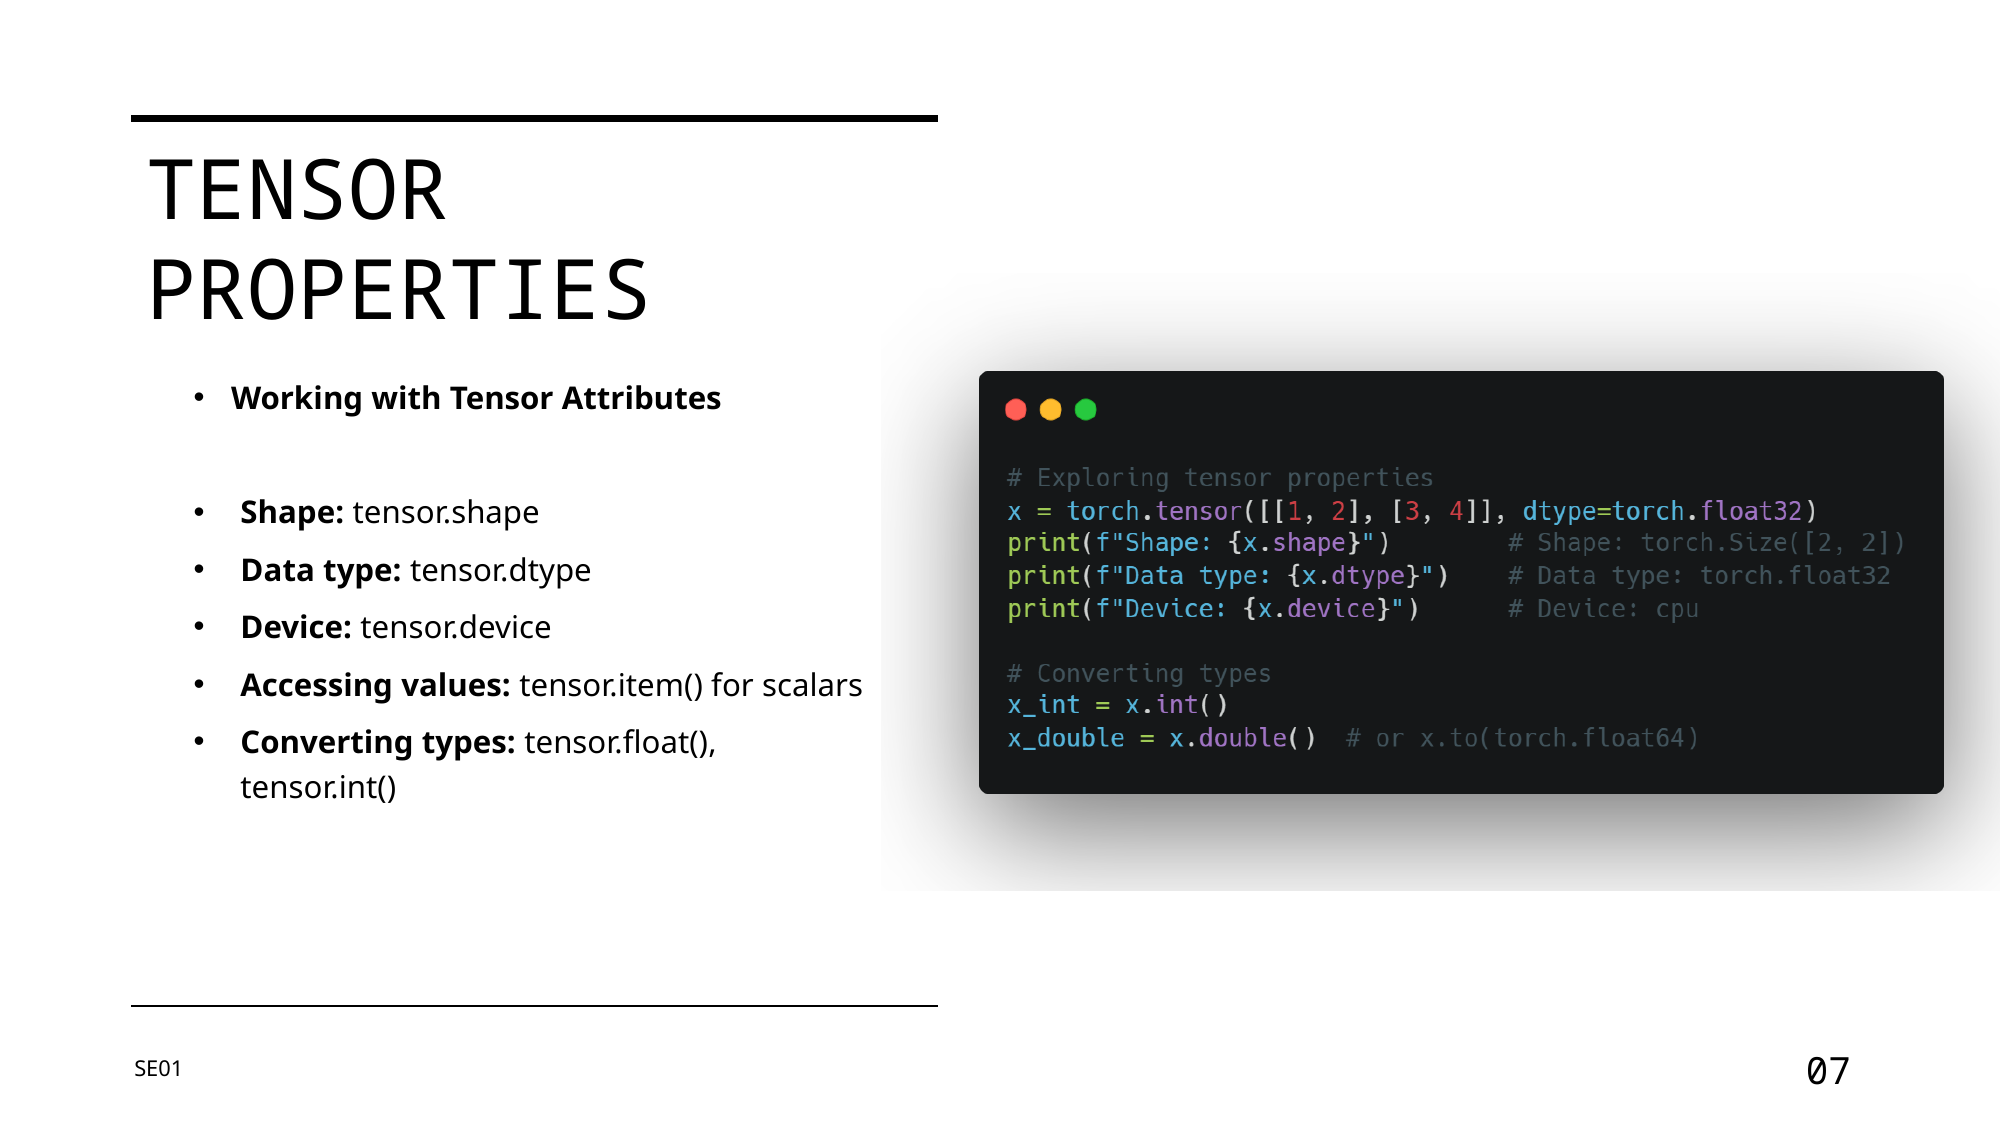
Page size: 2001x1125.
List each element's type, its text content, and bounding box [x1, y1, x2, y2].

picture [881, 273, 2000, 891]
text_box TENSOR PROPERTIES [131, 129, 847, 380]
text_box 07 [1791, 1042, 1902, 1103]
text_box SE01 [119, 1038, 865, 1098]
